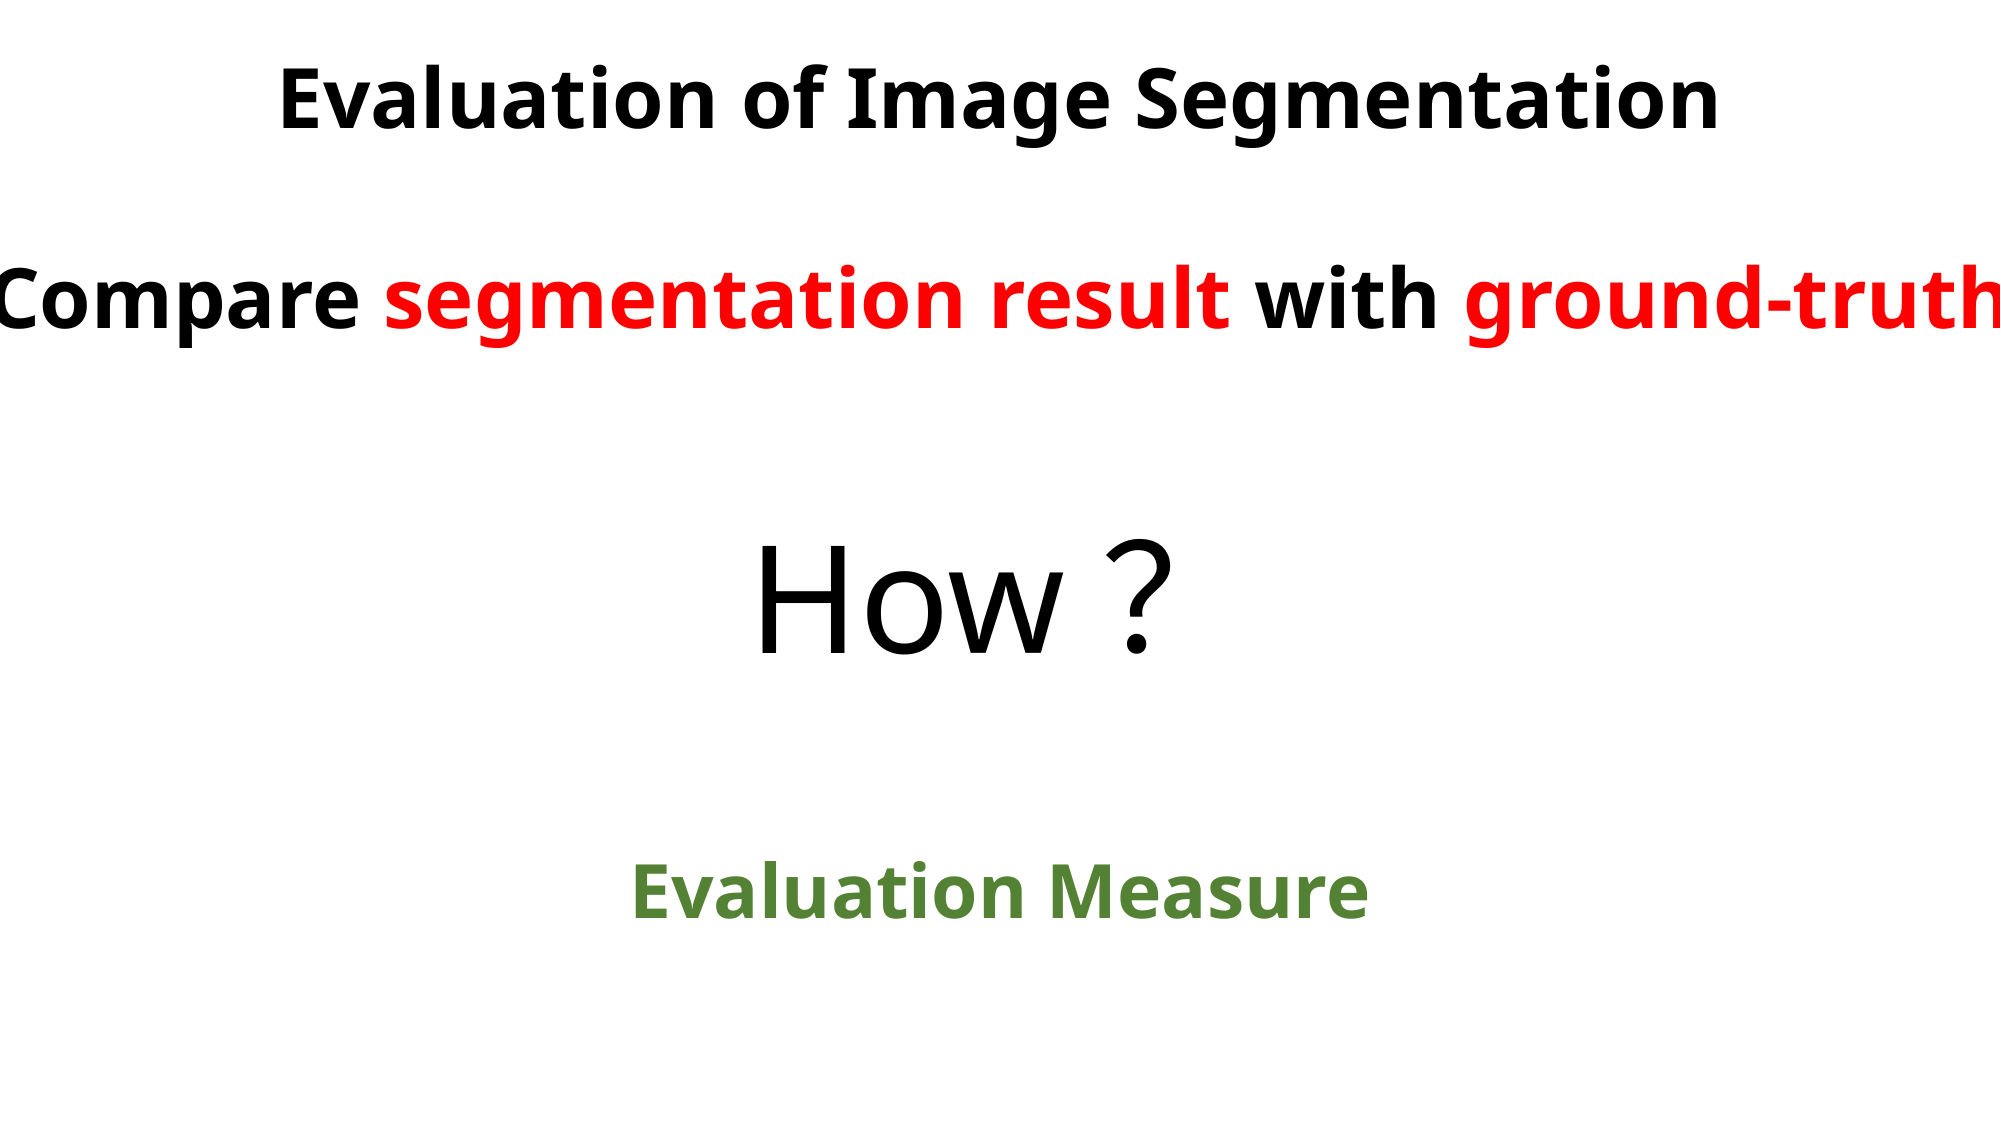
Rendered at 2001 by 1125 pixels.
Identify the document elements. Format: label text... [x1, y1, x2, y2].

text_box Compare segmentation result with ground-truth [0, 237, 2000, 353]
text_box How？ [733, 496, 1267, 692]
text_box Evaluation of Image Segmentation [106, 37, 1894, 153]
text_box Evaluation Measure [614, 836, 1386, 942]
